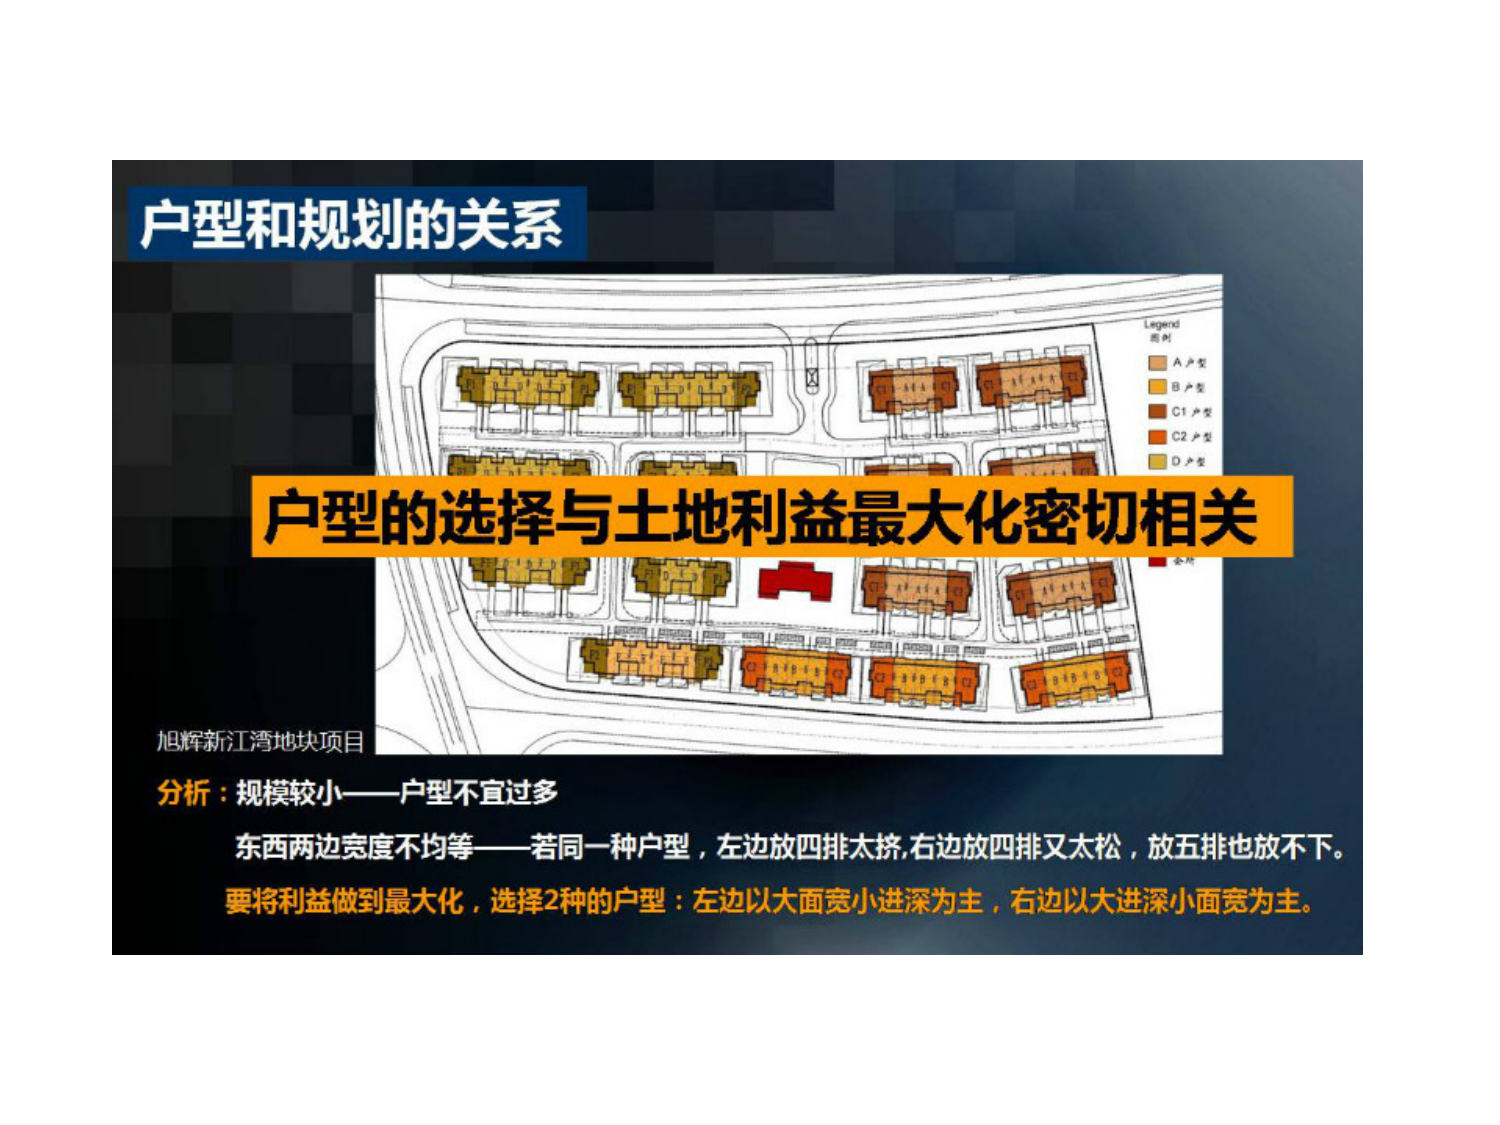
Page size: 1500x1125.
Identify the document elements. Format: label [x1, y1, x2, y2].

picture [111, 160, 1363, 955]
